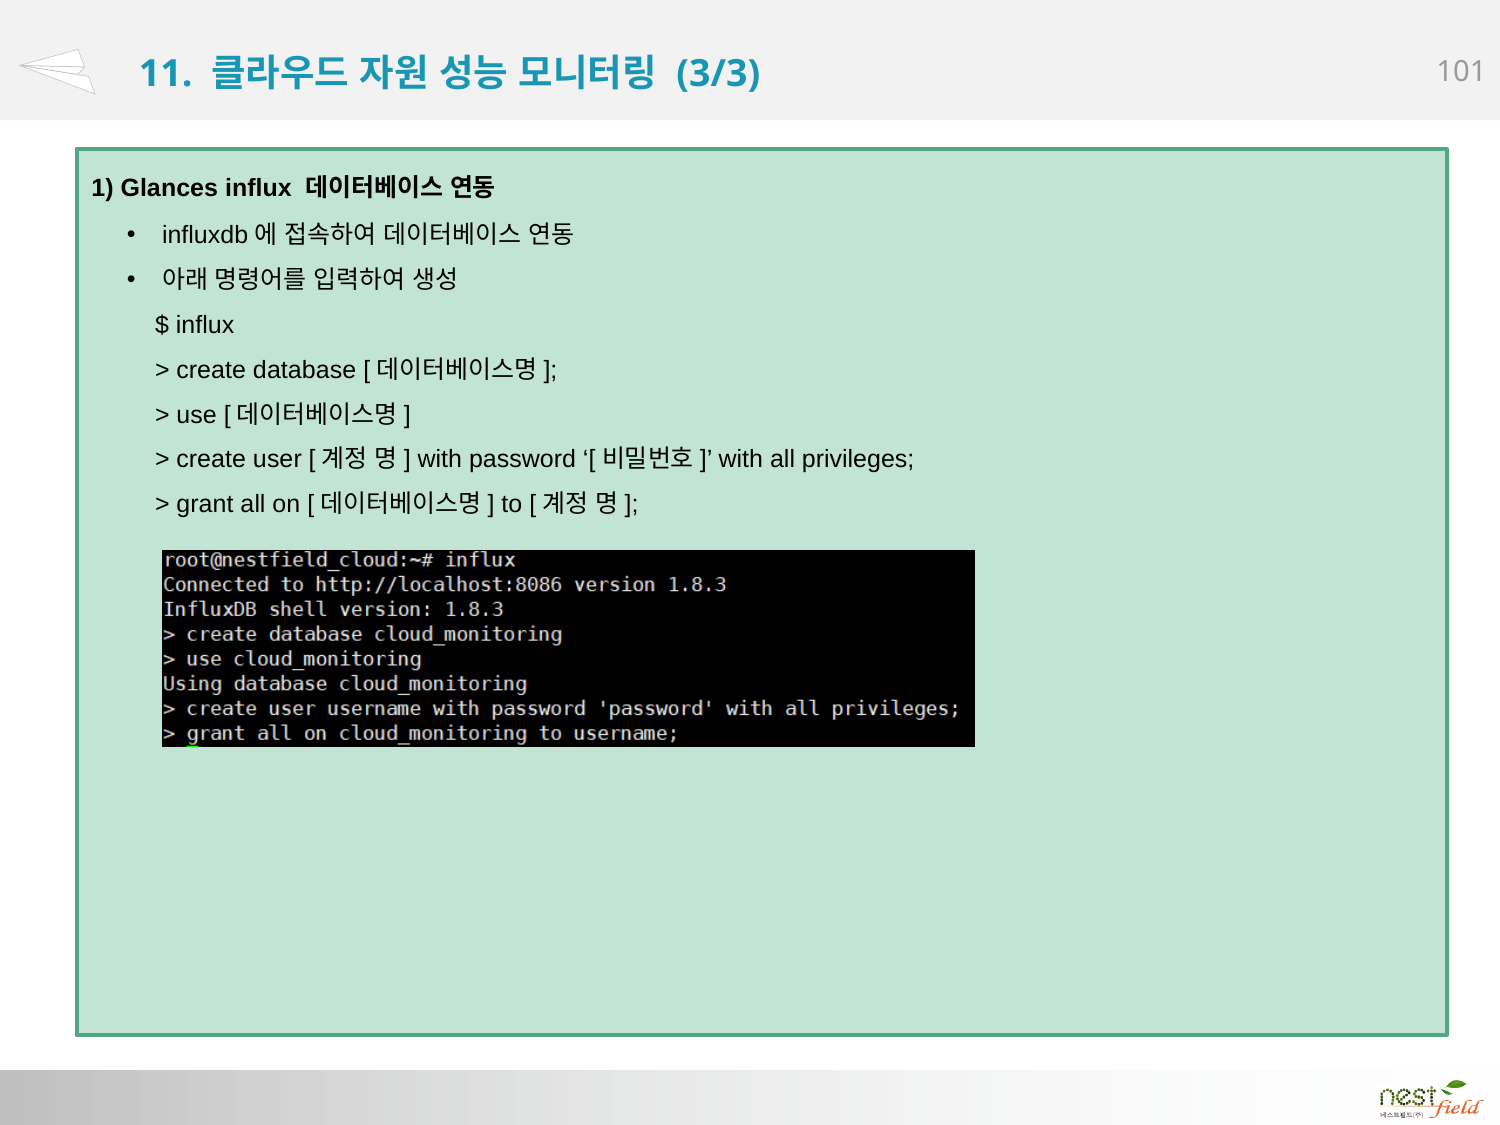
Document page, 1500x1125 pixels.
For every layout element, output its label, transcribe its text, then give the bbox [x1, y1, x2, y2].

text_box [76, 209, 1447, 1035]
text_box 1) Glances influx 데이터베이스 연동 [76, 148, 1500, 209]
picture [1376, 1076, 1484, 1118]
title 11. 클라우드 자원 성능 모니터링 (3/3) [123, 42, 1388, 100]
picture [162, 550, 975, 747]
text_box influxdb에 접속하여 데이터베이스 연동 아래 명령어를 입력하여 생성 $ influx > create database [데이터베이스명]; > use [데이터베이스명] > create user [계정 명] with password ‘[비밀번호]’ with all privileges; > grant all on [데이터베이스명] to [계정 명]; [112, 196, 1486, 526]
